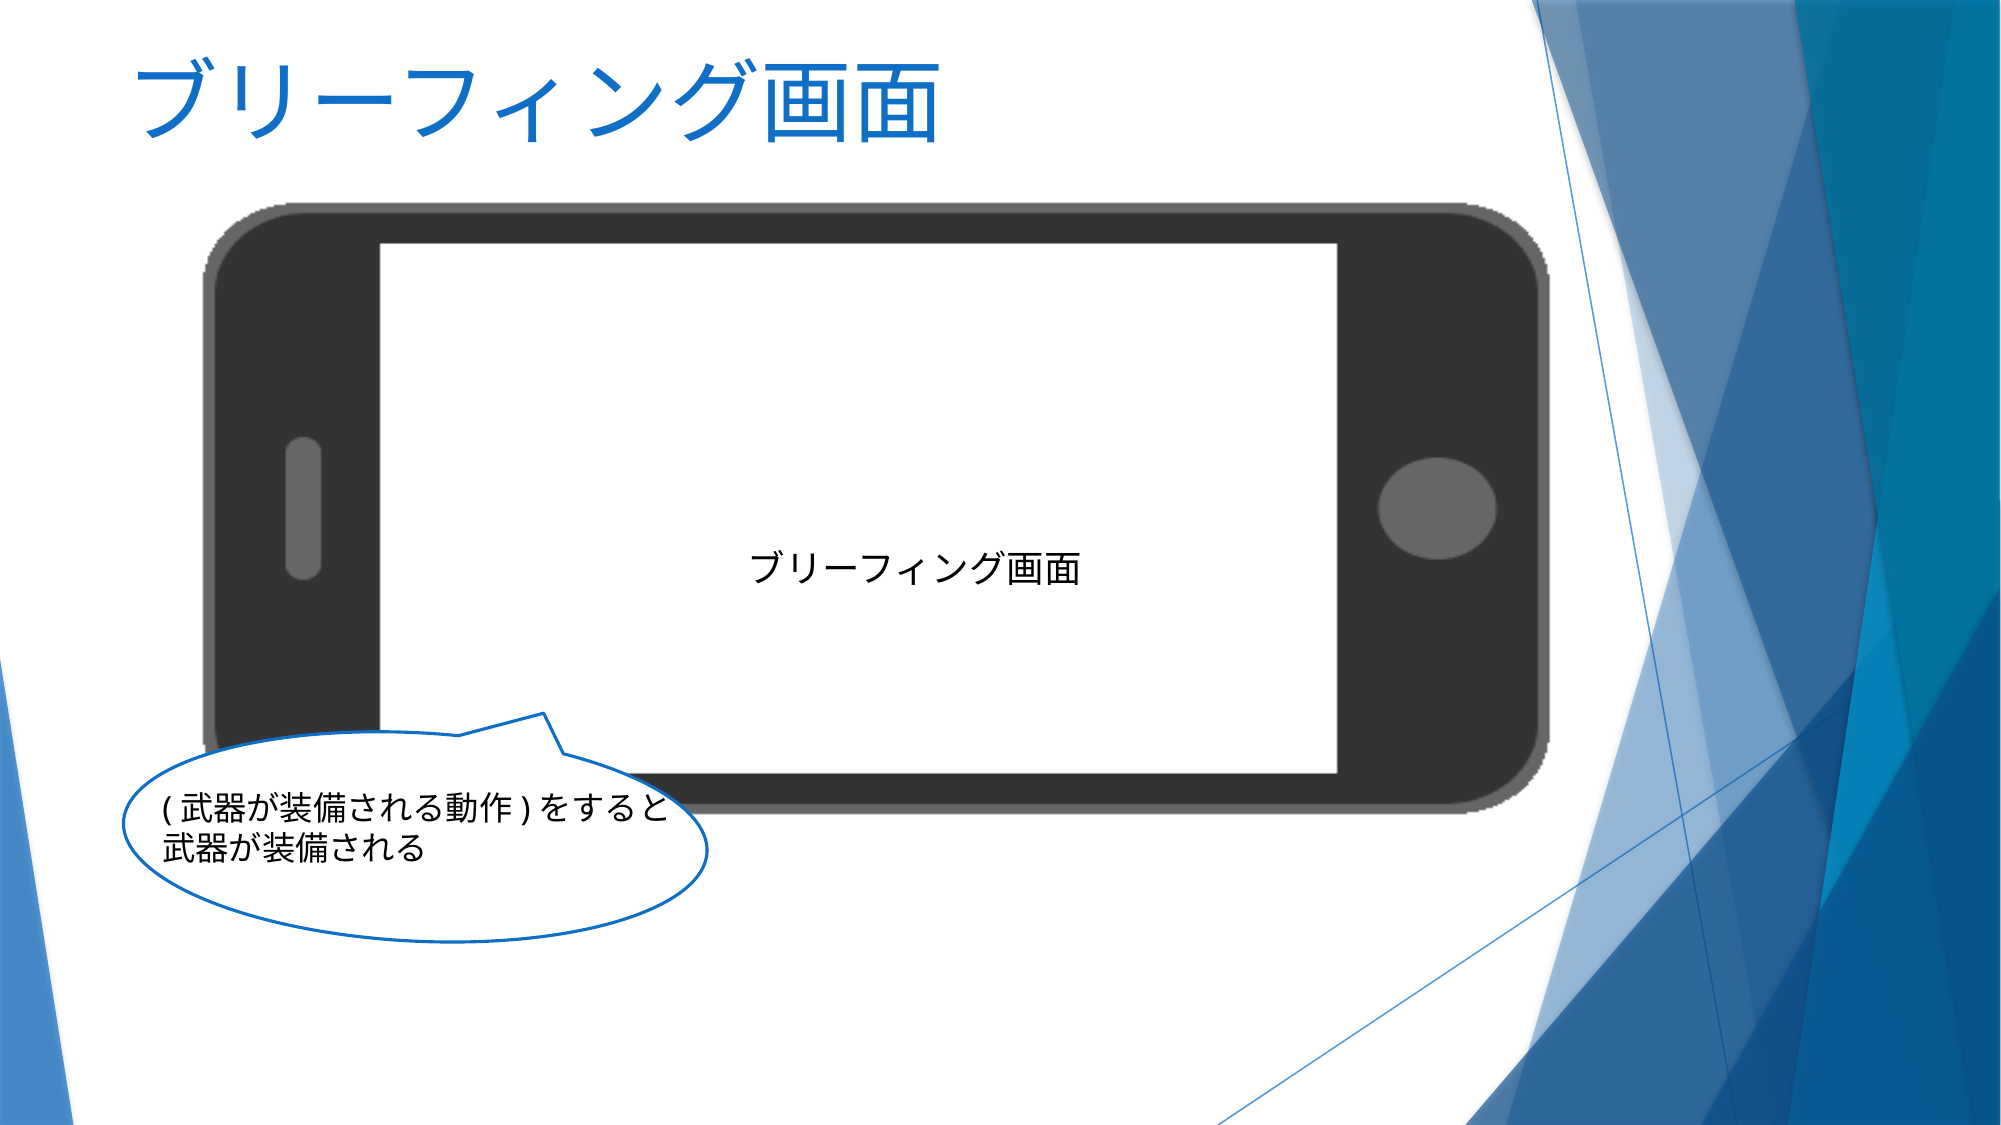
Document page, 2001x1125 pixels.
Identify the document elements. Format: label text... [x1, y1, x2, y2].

text_box [121, 781, 147, 868]
text_box [149, 765, 174, 780]
text_box (武器が装備される動作)をすると 武器が装備される [147, 780, 826, 875]
text_box [156, 875, 701, 944]
picture [179, 183, 1574, 836]
title ブリーフィング画面 [111, 36, 1522, 188]
